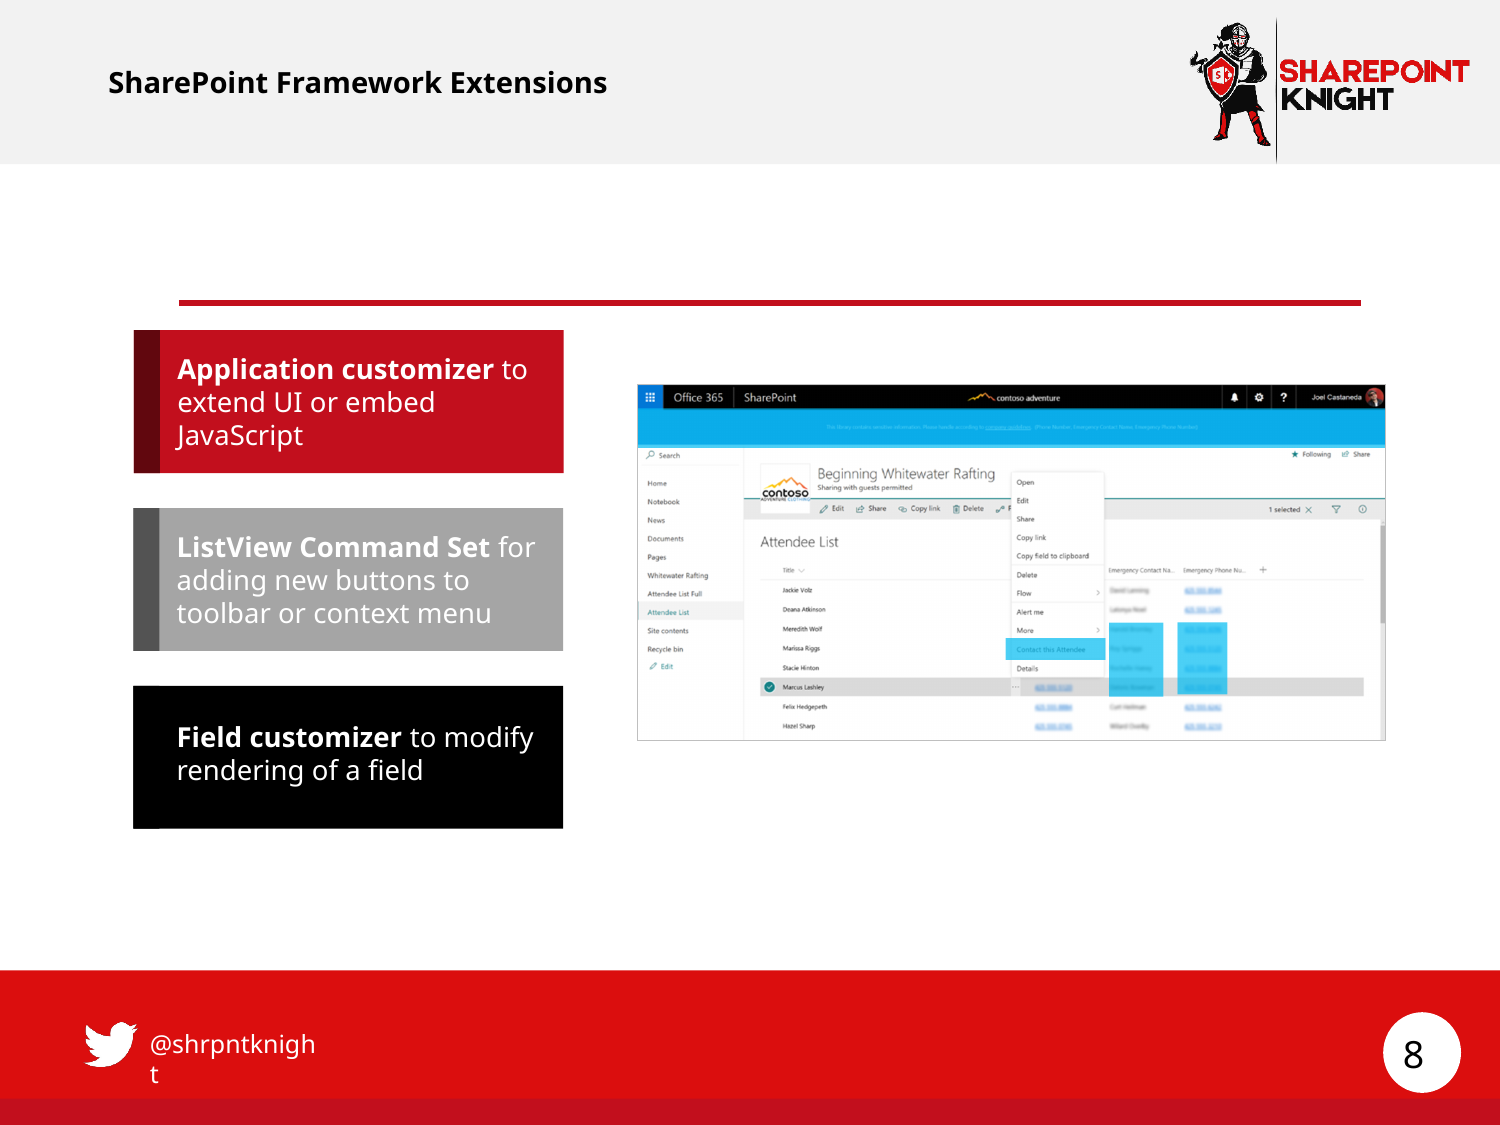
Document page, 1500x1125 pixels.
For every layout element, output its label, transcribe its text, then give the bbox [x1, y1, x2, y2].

text_box 8 [1373, 1012, 1476, 1093]
picture [637, 445, 1386, 741]
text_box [133, 508, 564, 651]
picture [1170, 0, 1483, 165]
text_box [133, 685, 564, 829]
picture [83, 1022, 138, 1067]
picture [637, 384, 1386, 407]
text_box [133, 330, 564, 474]
title SharePoint Framework Extensions [93, 40, 1153, 129]
picture [1009, 426, 1030, 430]
